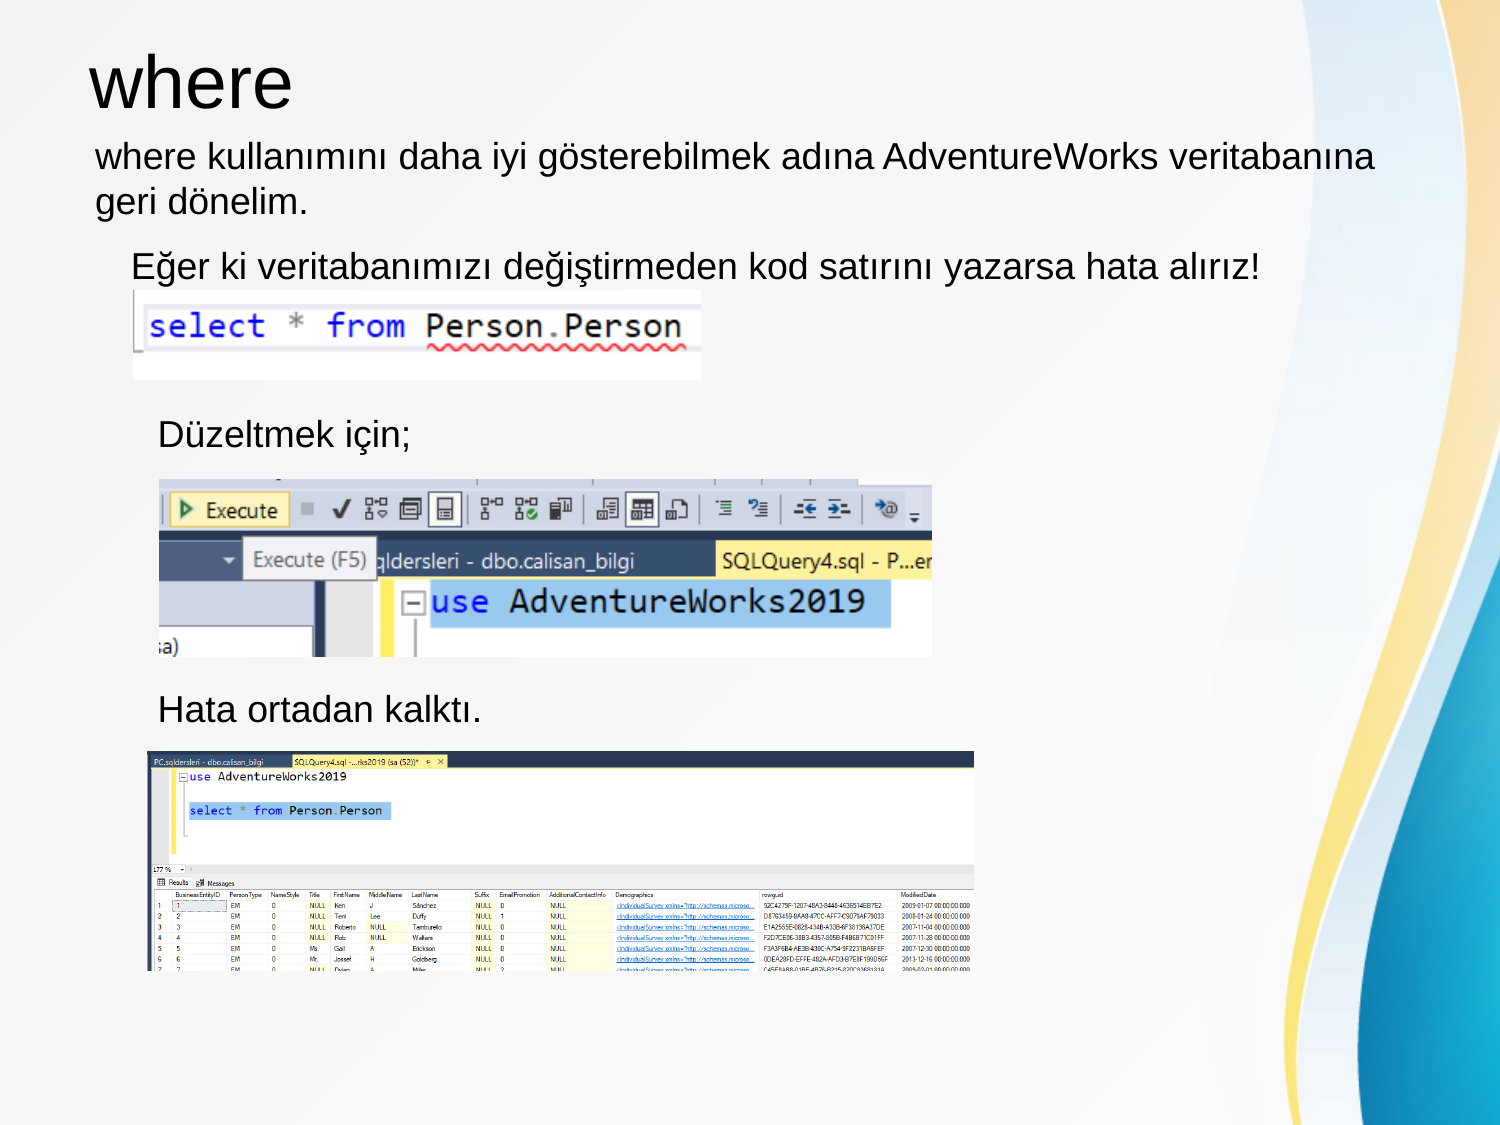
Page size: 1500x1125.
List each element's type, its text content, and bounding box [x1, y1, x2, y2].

picture [0, 0, 1500, 1125]
text_box where kullanımını daha iyi gösterebilmek adına AdventureWorks veritabanına geri dönelim. [80, 124, 1393, 230]
text_box Düzeltmek için; [142, 402, 427, 463]
text_box Hata ortadan kalktı. [142, 677, 498, 738]
title where [74, 30, 1426, 127]
text_box Eğer ki veritabanımızı değiştirmeden kod satırını yazarsa hata alırız! [116, 234, 1277, 295]
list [133, 290, 701, 380]
